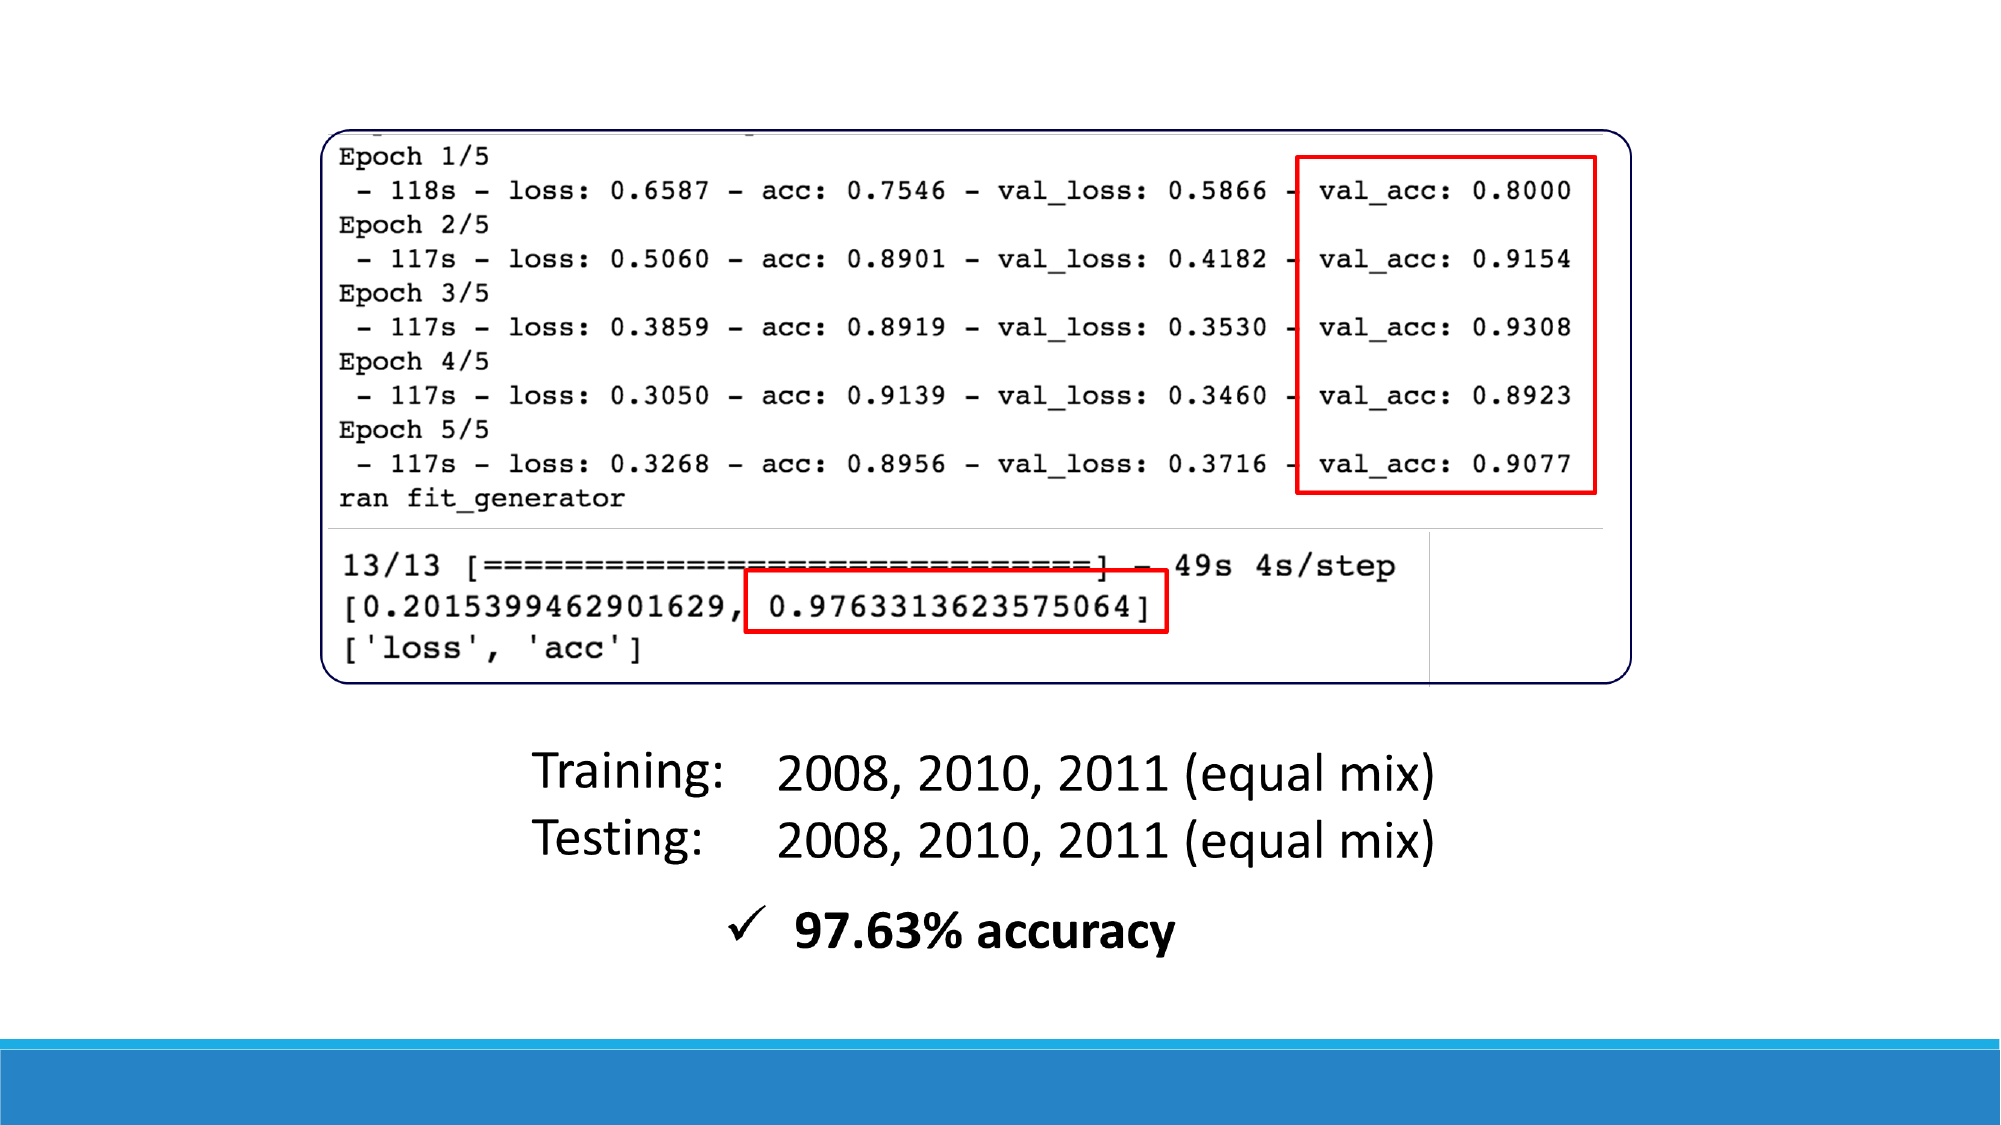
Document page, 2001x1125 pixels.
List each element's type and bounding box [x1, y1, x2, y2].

picture [320, 128, 1632, 997]
